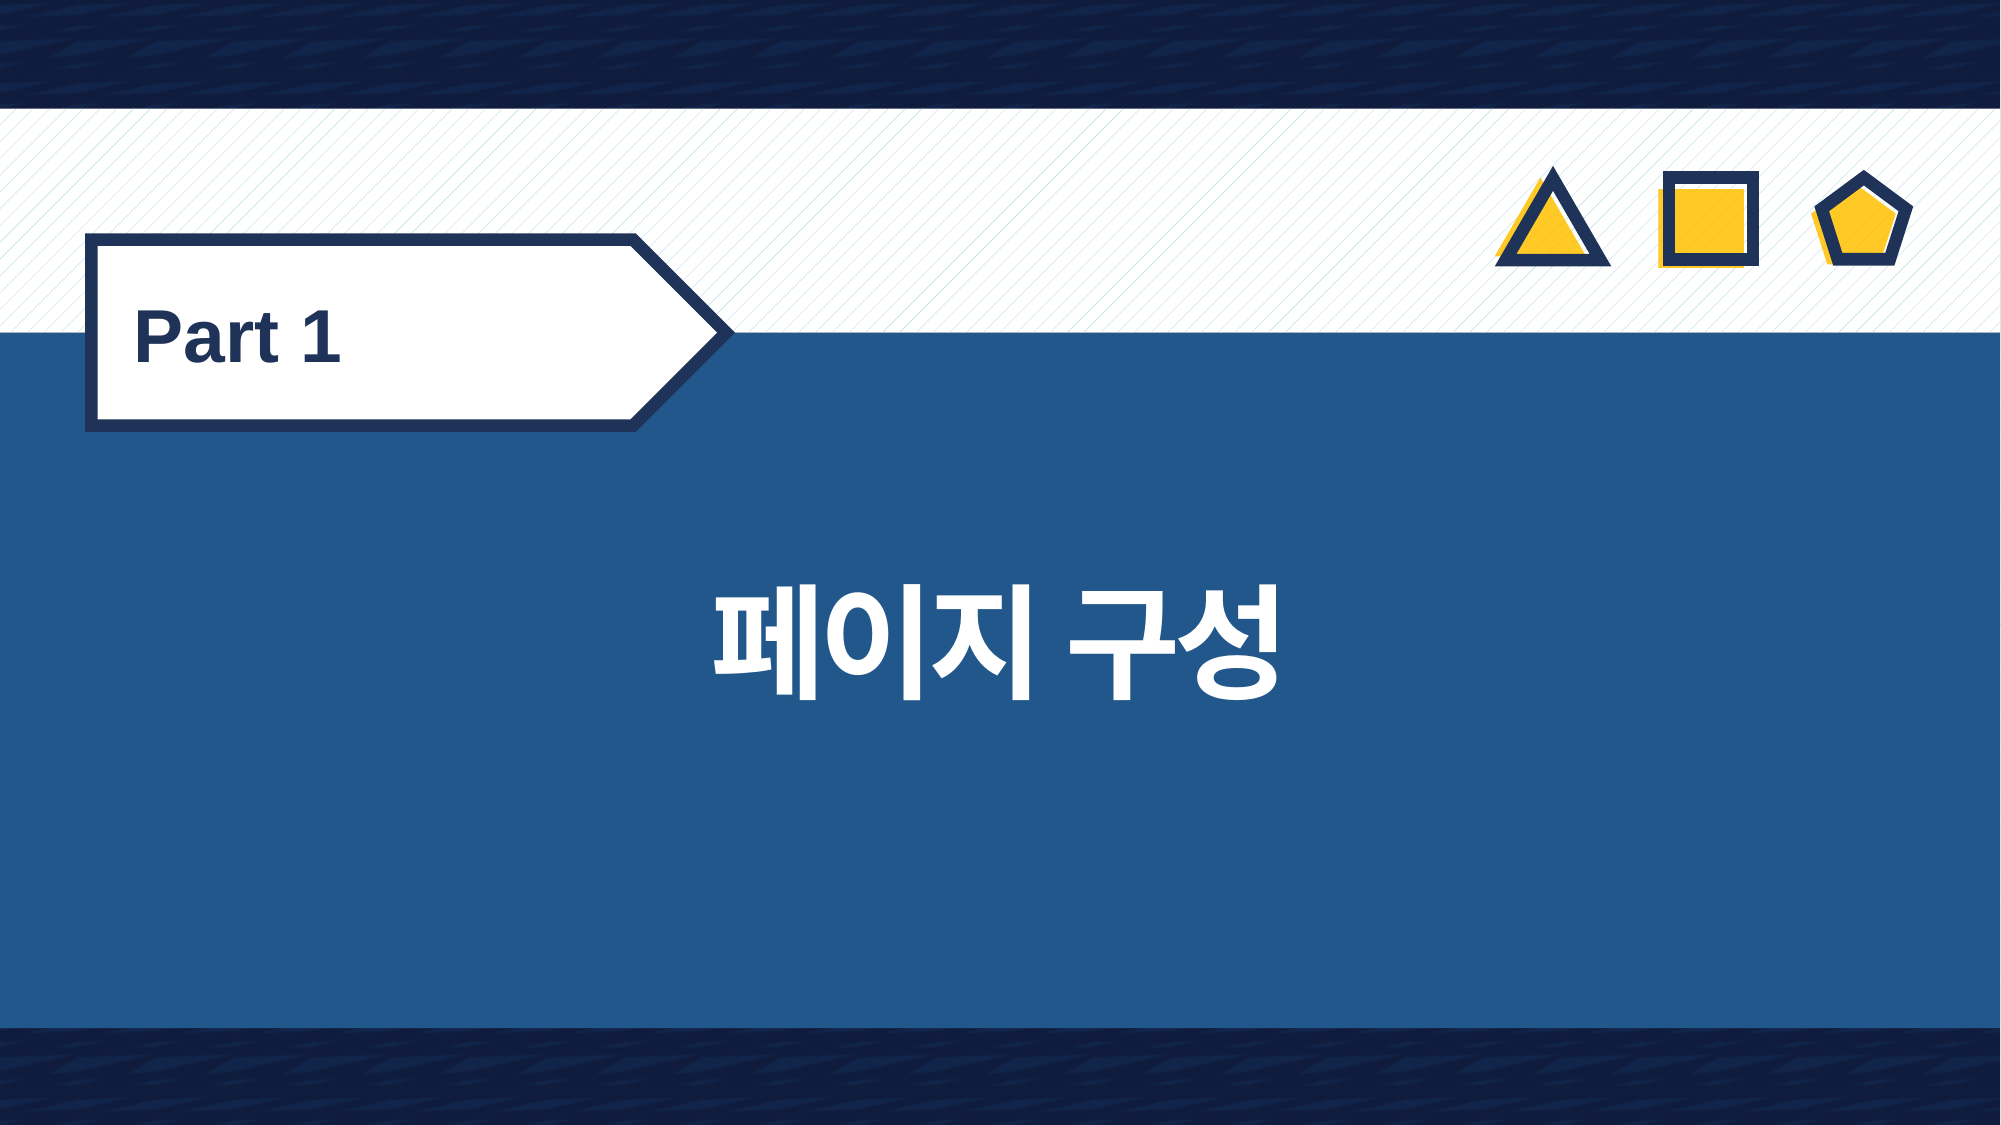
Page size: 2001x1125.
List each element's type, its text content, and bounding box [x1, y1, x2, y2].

text_box [0, 334, 2000, 1029]
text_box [1494, 177, 1906, 268]
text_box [91, 239, 727, 426]
text_box [0, 108, 2000, 334]
text_box 페이지 구성 [695, 556, 1305, 722]
picture [0, 0, 2001, 1125]
